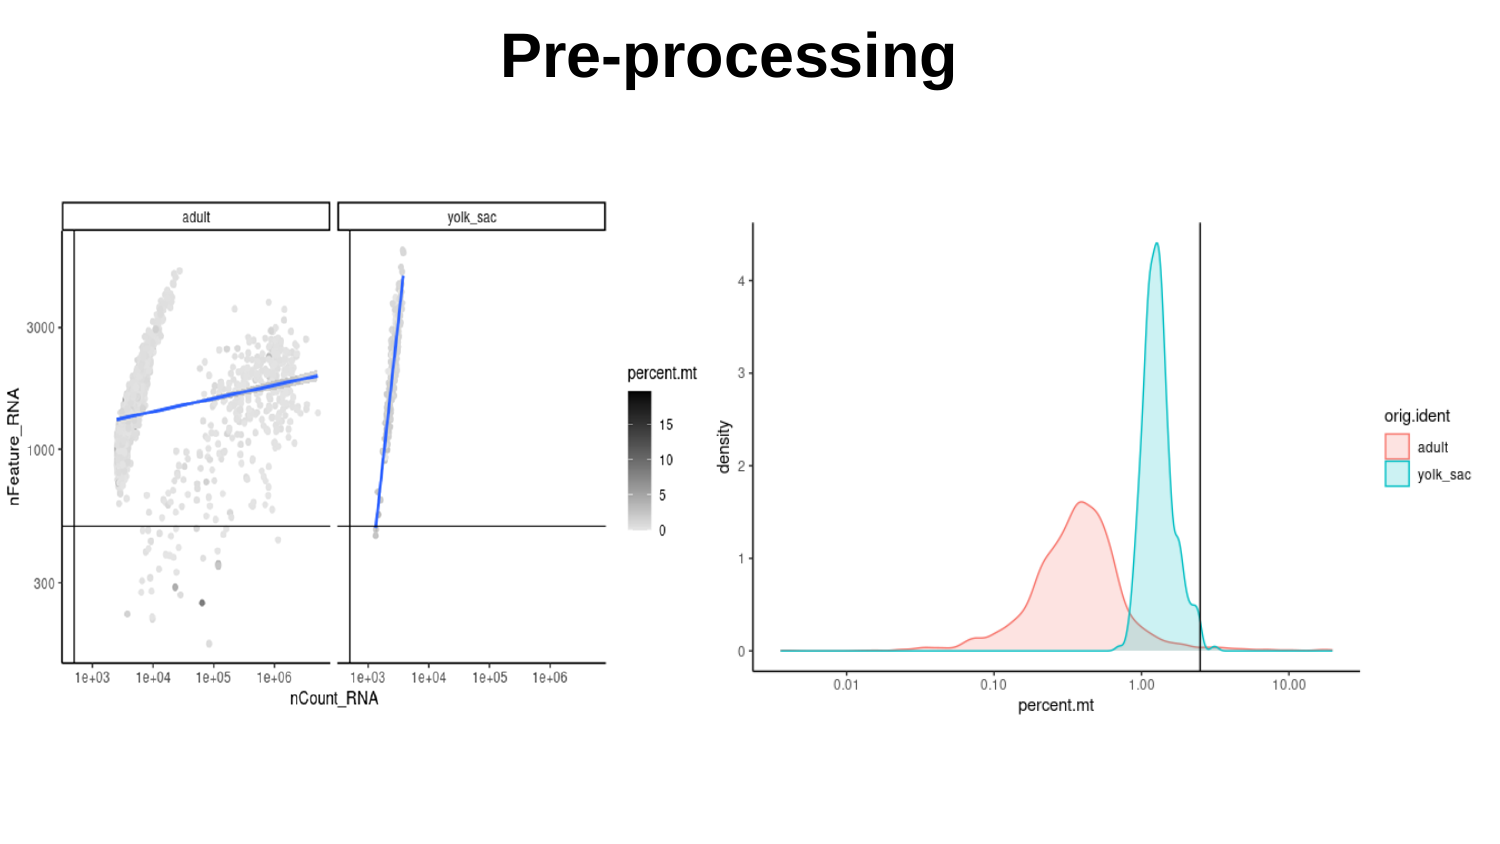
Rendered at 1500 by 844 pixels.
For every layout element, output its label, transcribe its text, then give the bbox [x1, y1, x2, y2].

picture [0, 189, 1488, 734]
title Pre-processing [30, 0, 1429, 94]
